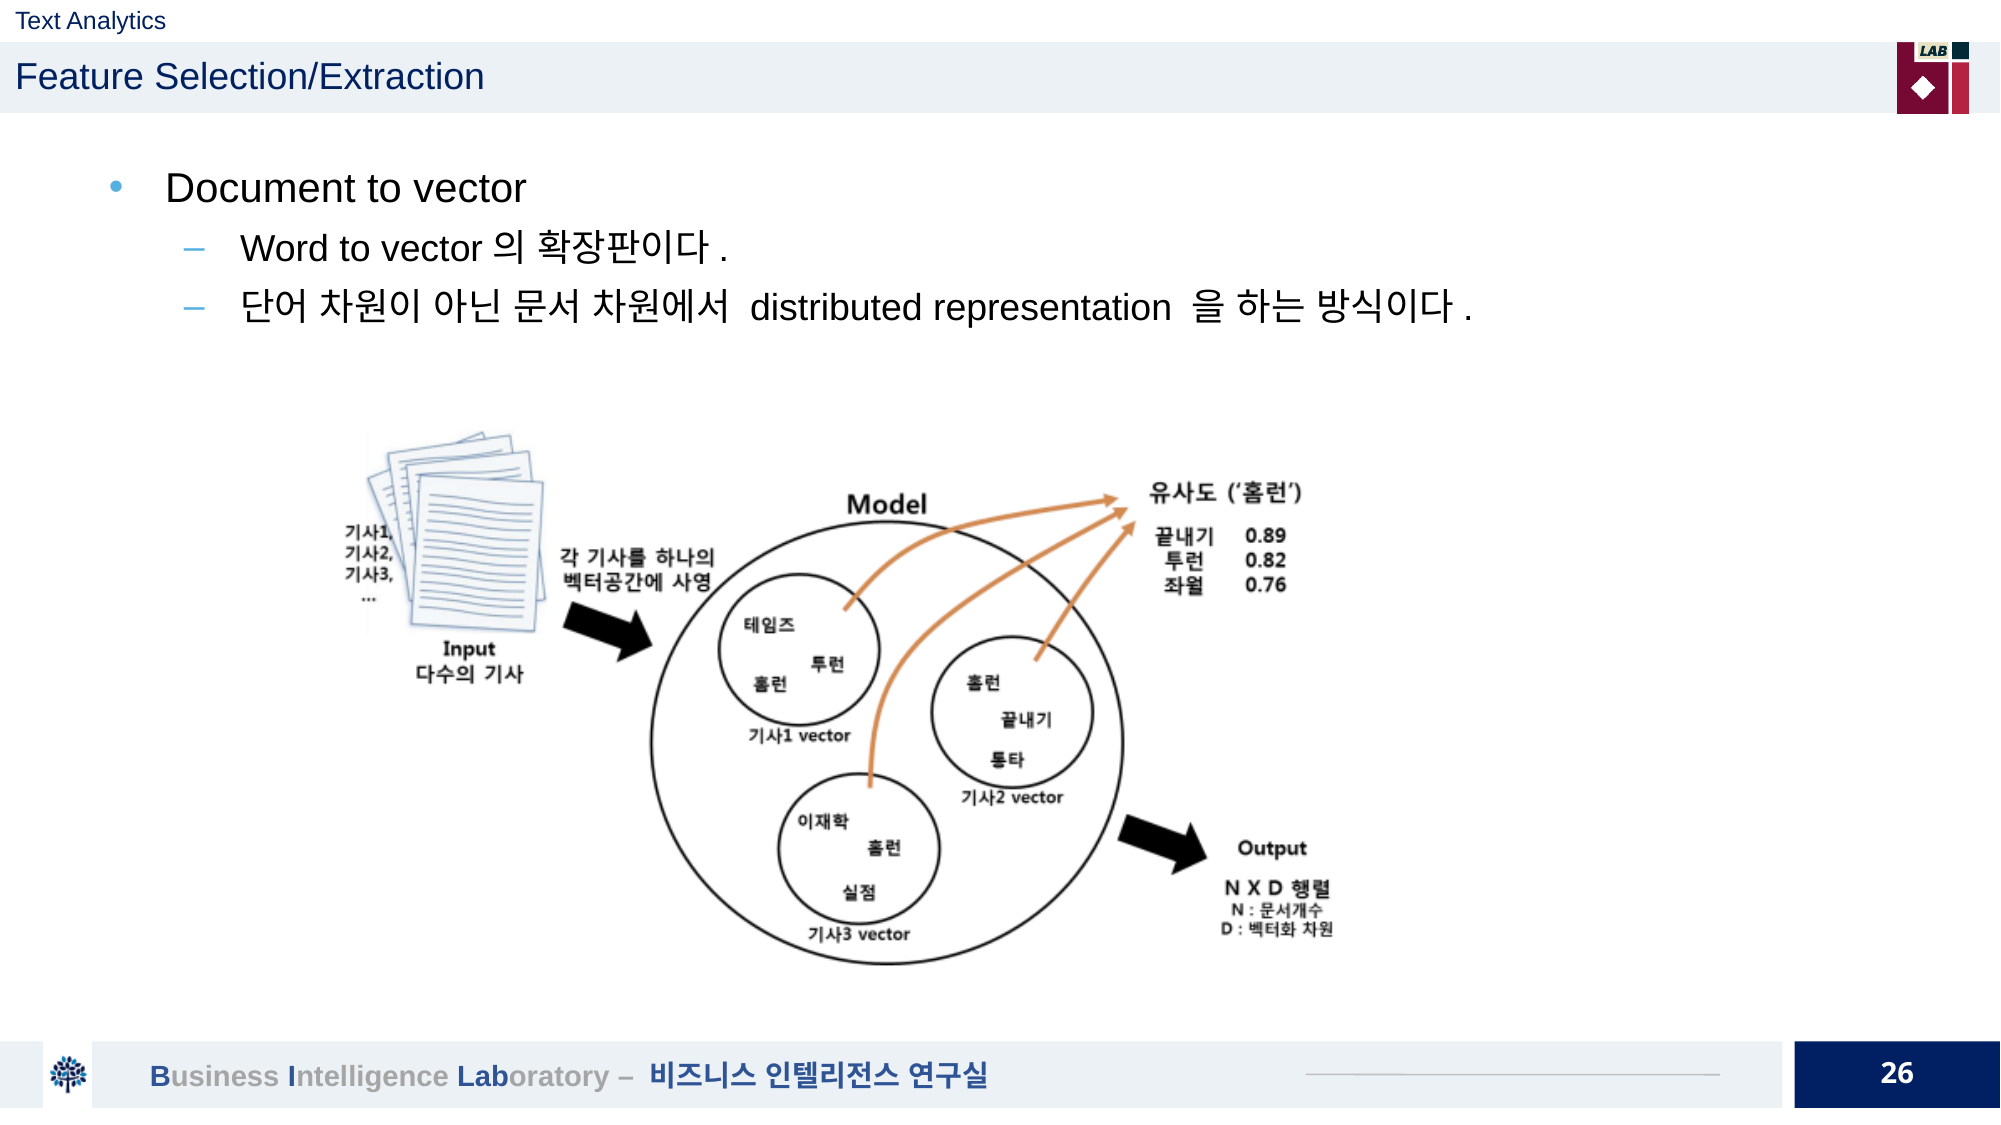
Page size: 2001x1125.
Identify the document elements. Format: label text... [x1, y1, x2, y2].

picture [43, 1041, 92, 1108]
subtitle Feature Selection/Extraction [0, 42, 1326, 113]
picture [1897, 41, 1969, 114]
list Document to vector Word to vector의 확장판이다. 단어 차원이 아닌 문서 차원에서 distributed representation 을 하는 방식이다. [73, 138, 1927, 1028]
slide_number 26 [1825, 1044, 1970, 1105]
title Text Analytics [0, 0, 598, 42]
picture [266, 382, 1498, 1026]
